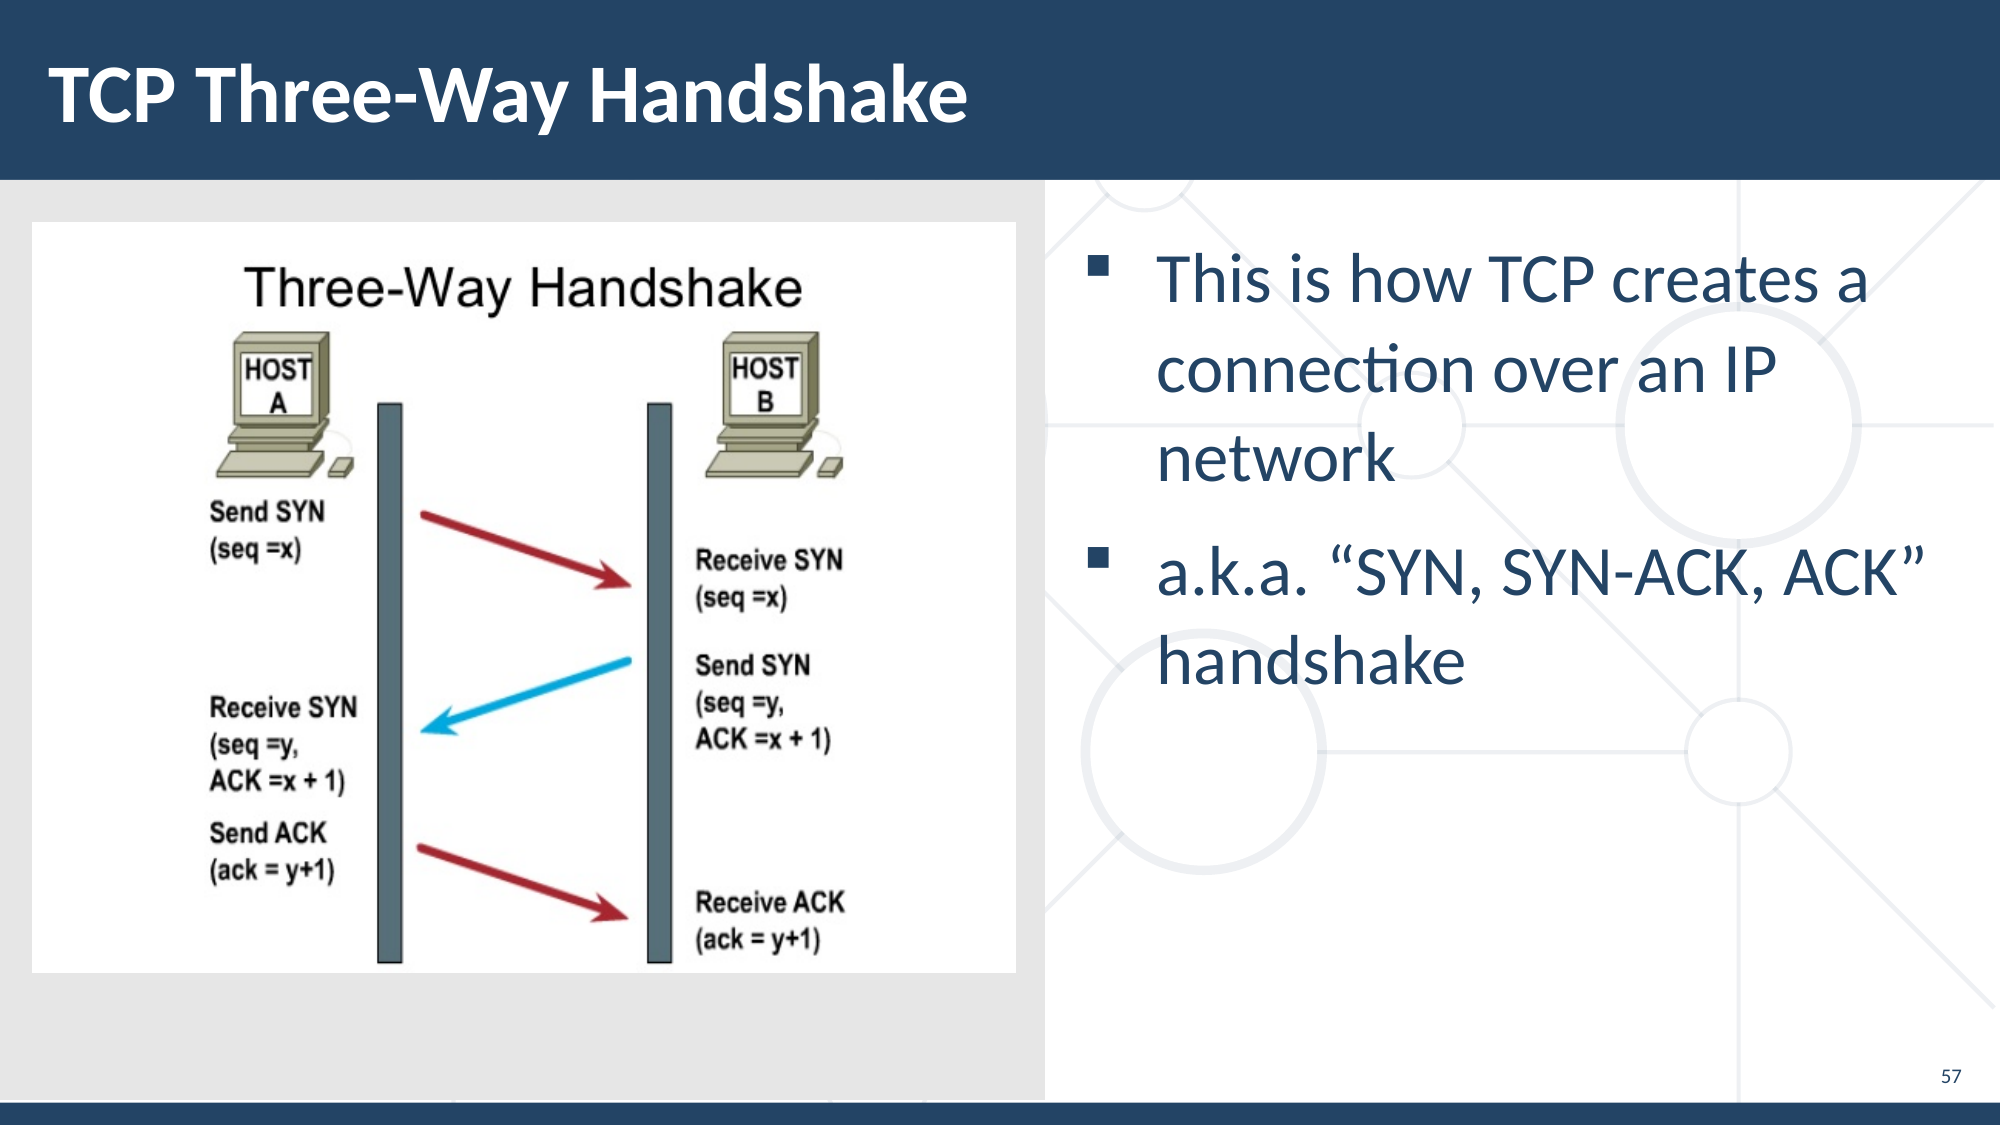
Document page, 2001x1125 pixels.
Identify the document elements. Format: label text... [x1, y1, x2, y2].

slide_number 57 [1897, 1049, 1968, 1101]
list This is how TCP creates a connection over an IP network a.k.a. “SYN, SYN-ACK, ACK” handshake [1064, 222, 1968, 1047]
title TCP Three-Way Handshake [31, 16, 1591, 162]
picture [0, 179, 1046, 1101]
